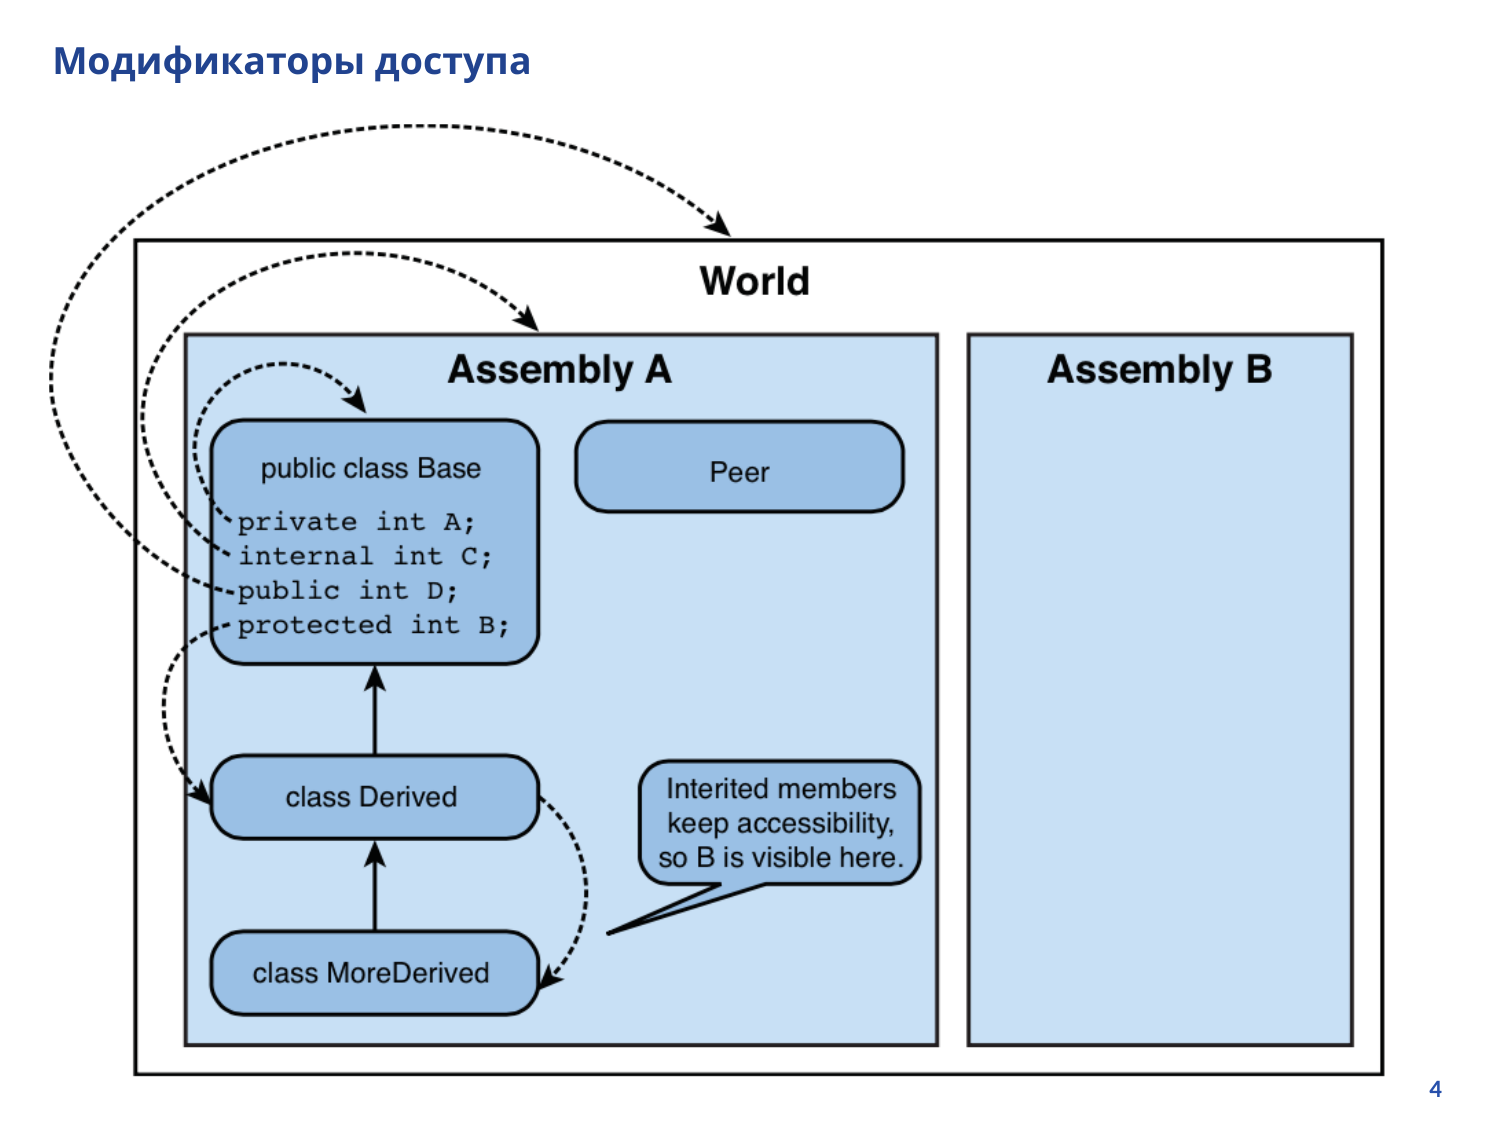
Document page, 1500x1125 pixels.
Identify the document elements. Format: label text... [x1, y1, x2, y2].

picture [37, 112, 1397, 1090]
title Модификаторы доступа [36, 29, 1469, 90]
